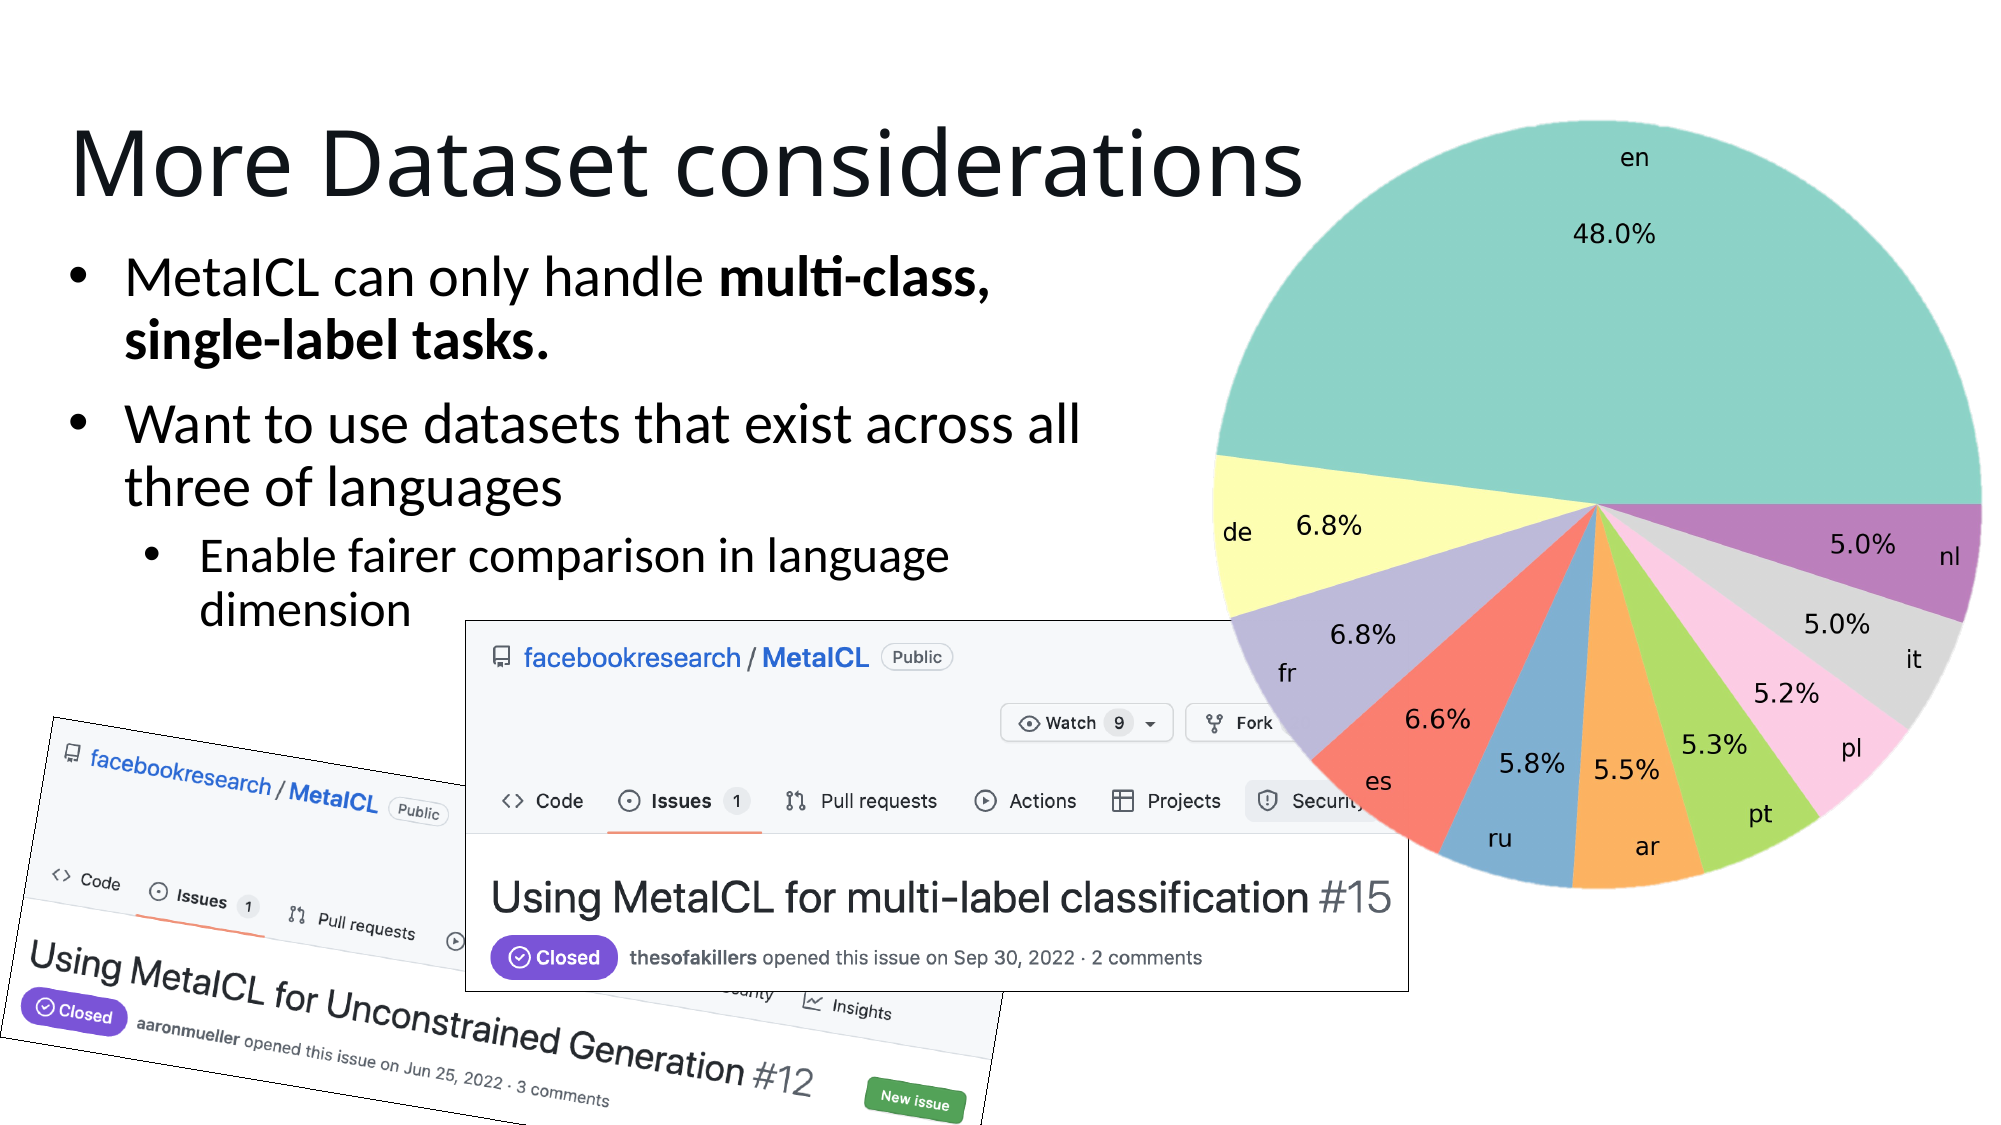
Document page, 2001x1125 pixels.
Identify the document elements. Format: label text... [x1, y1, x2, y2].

picture [2, 107, 1995, 1125]
title More Dataset considerations [53, 57, 1779, 275]
text_box MetaICL can only handle multi-class, single-label tasks. Want to use datasets that exist across all three of languages Enable fairer comparison in language dimension [53, 238, 1102, 673]
